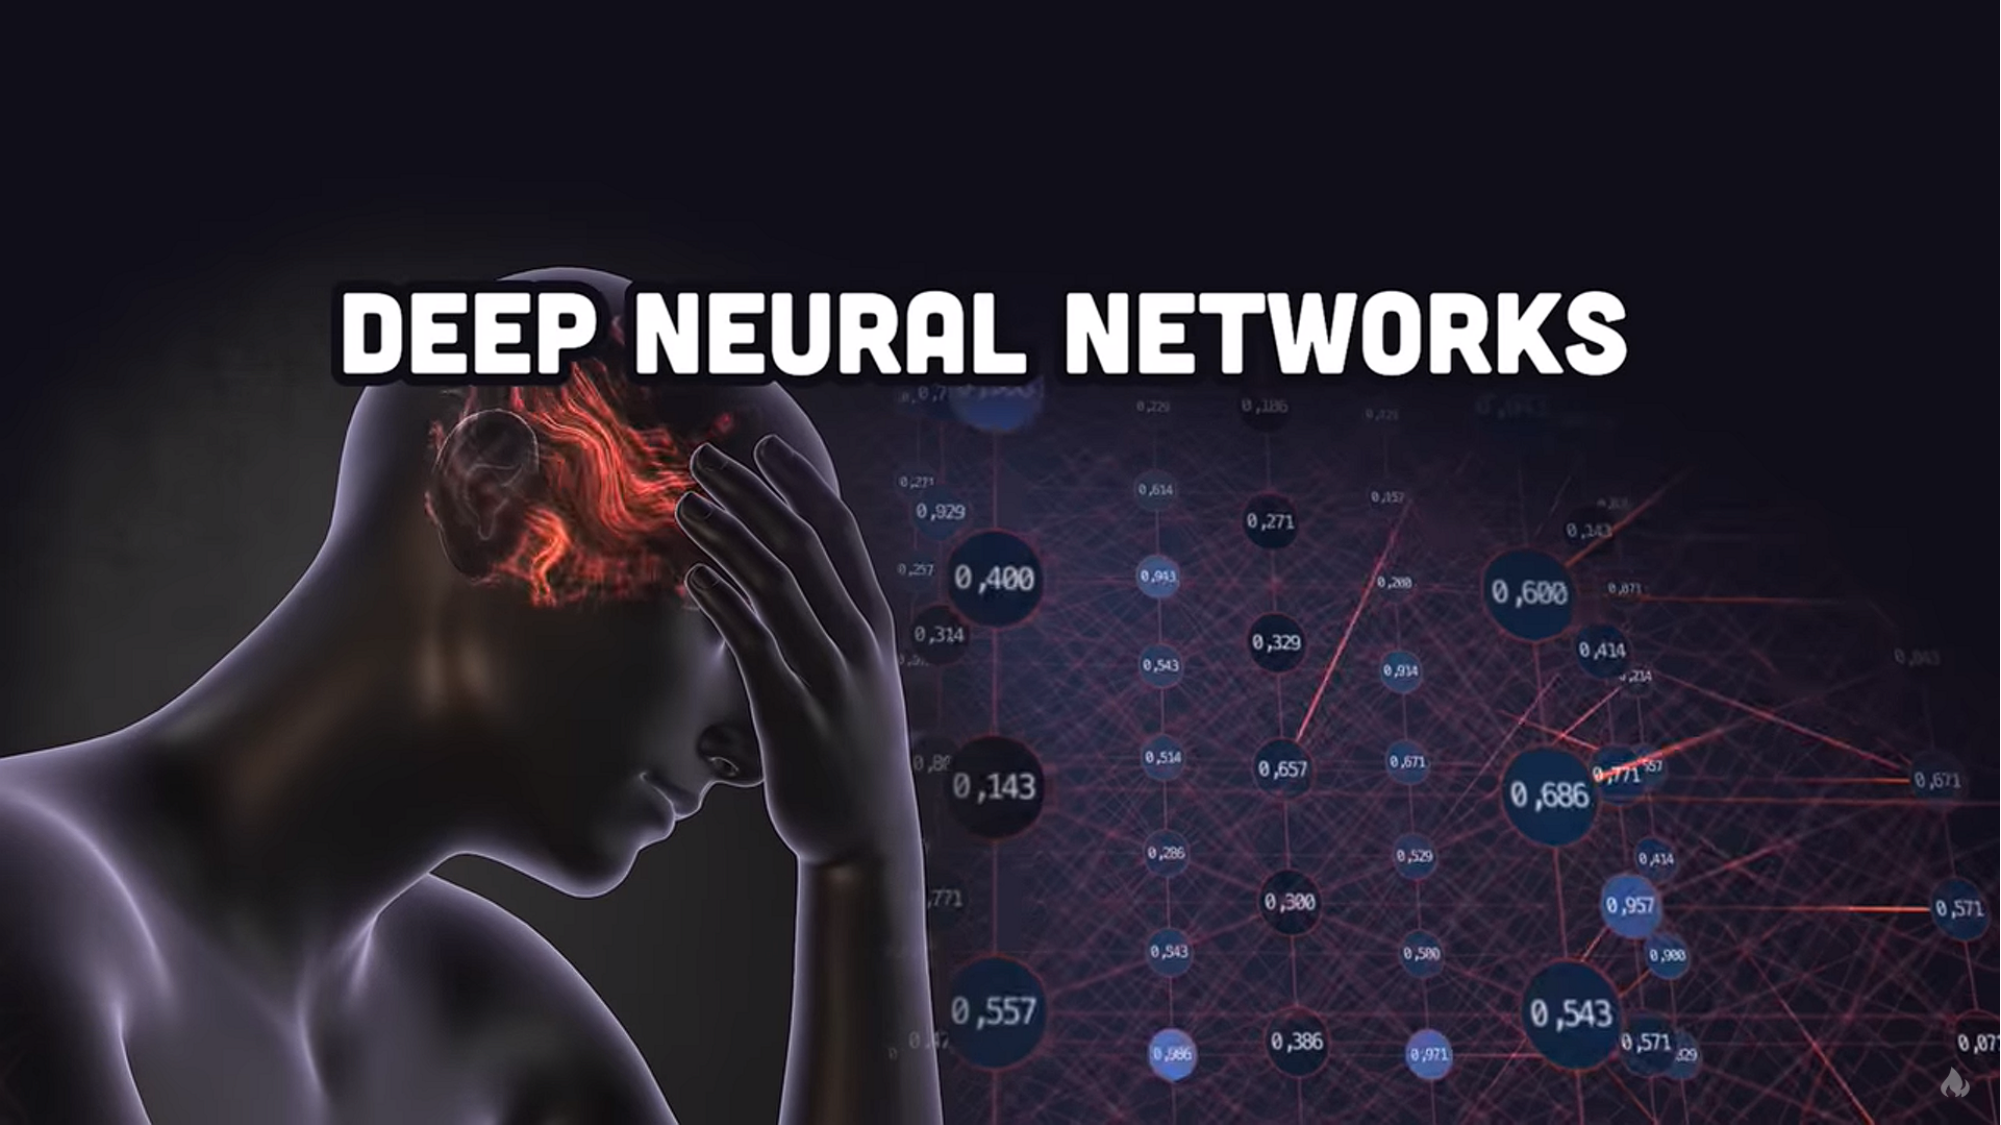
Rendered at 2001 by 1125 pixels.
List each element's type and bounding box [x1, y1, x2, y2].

list [0, 0, 2000, 1125]
